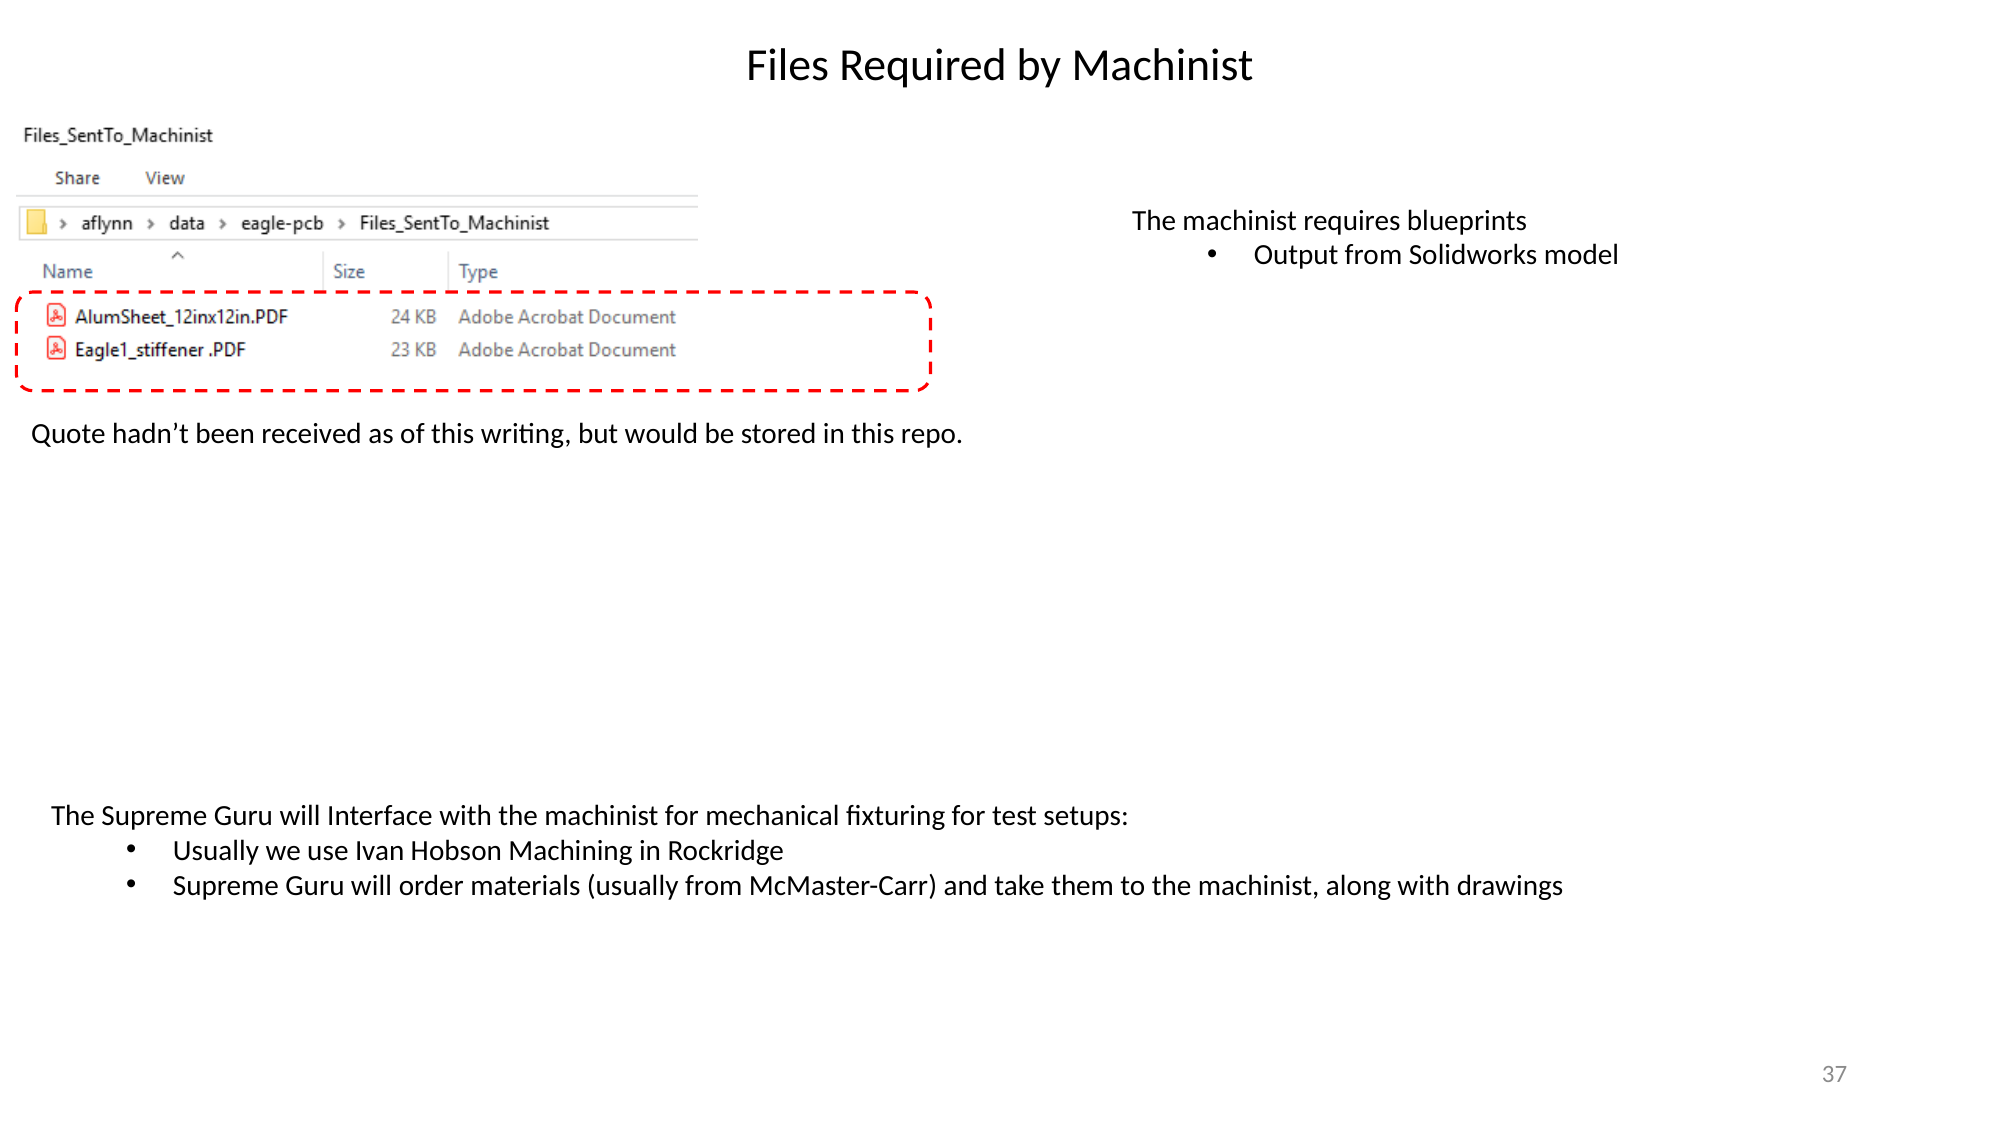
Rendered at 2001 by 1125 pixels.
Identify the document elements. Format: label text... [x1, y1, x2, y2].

slide_number 37 [1412, 1042, 1863, 1103]
text_box The machinist requires blueprints Output from Solidworks model [1117, 193, 2000, 278]
text_box Files Required by Machinist [450, 27, 1550, 98]
text_box [698, 290, 932, 392]
text_box The Supreme Guru will Interface with the machinist for mechanical fixturing for test setups: Usually we use Ivan Hobson Machining in Rockridge Supreme Guru will order materials (usually from McMaster-Carr) and take them to the machinist, along with drawings [36, 788, 1638, 909]
picture [16, 114, 698, 391]
text_box Quote hadn’t been received as of this writing, but would be stored in this repo. [16, 406, 1043, 457]
